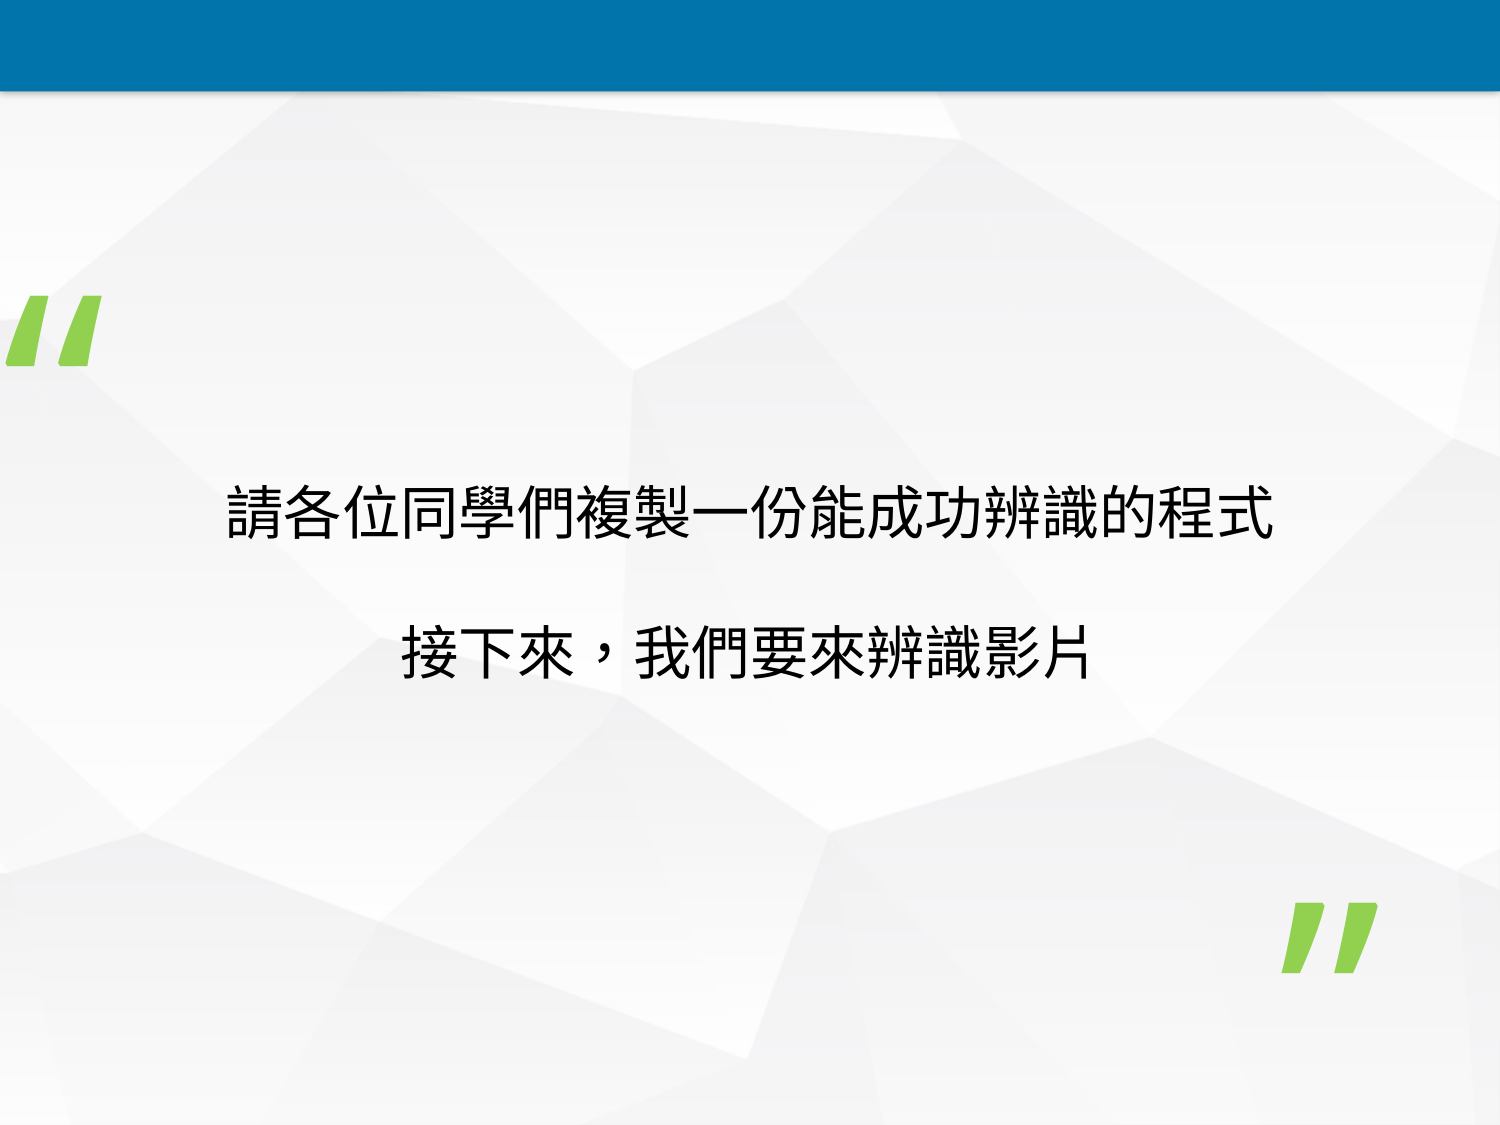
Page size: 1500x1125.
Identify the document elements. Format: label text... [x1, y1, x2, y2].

text_box 請各位同學們複製一份能成功辨識的程式 接下來，我們要來辨識影片 [171, 468, 1329, 694]
text_box ” [1263, 813, 1500, 1125]
picture [0, 92, 1500, 1125]
text_box “ [0, 206, 224, 567]
text_box [0, 0, 1500, 92]
